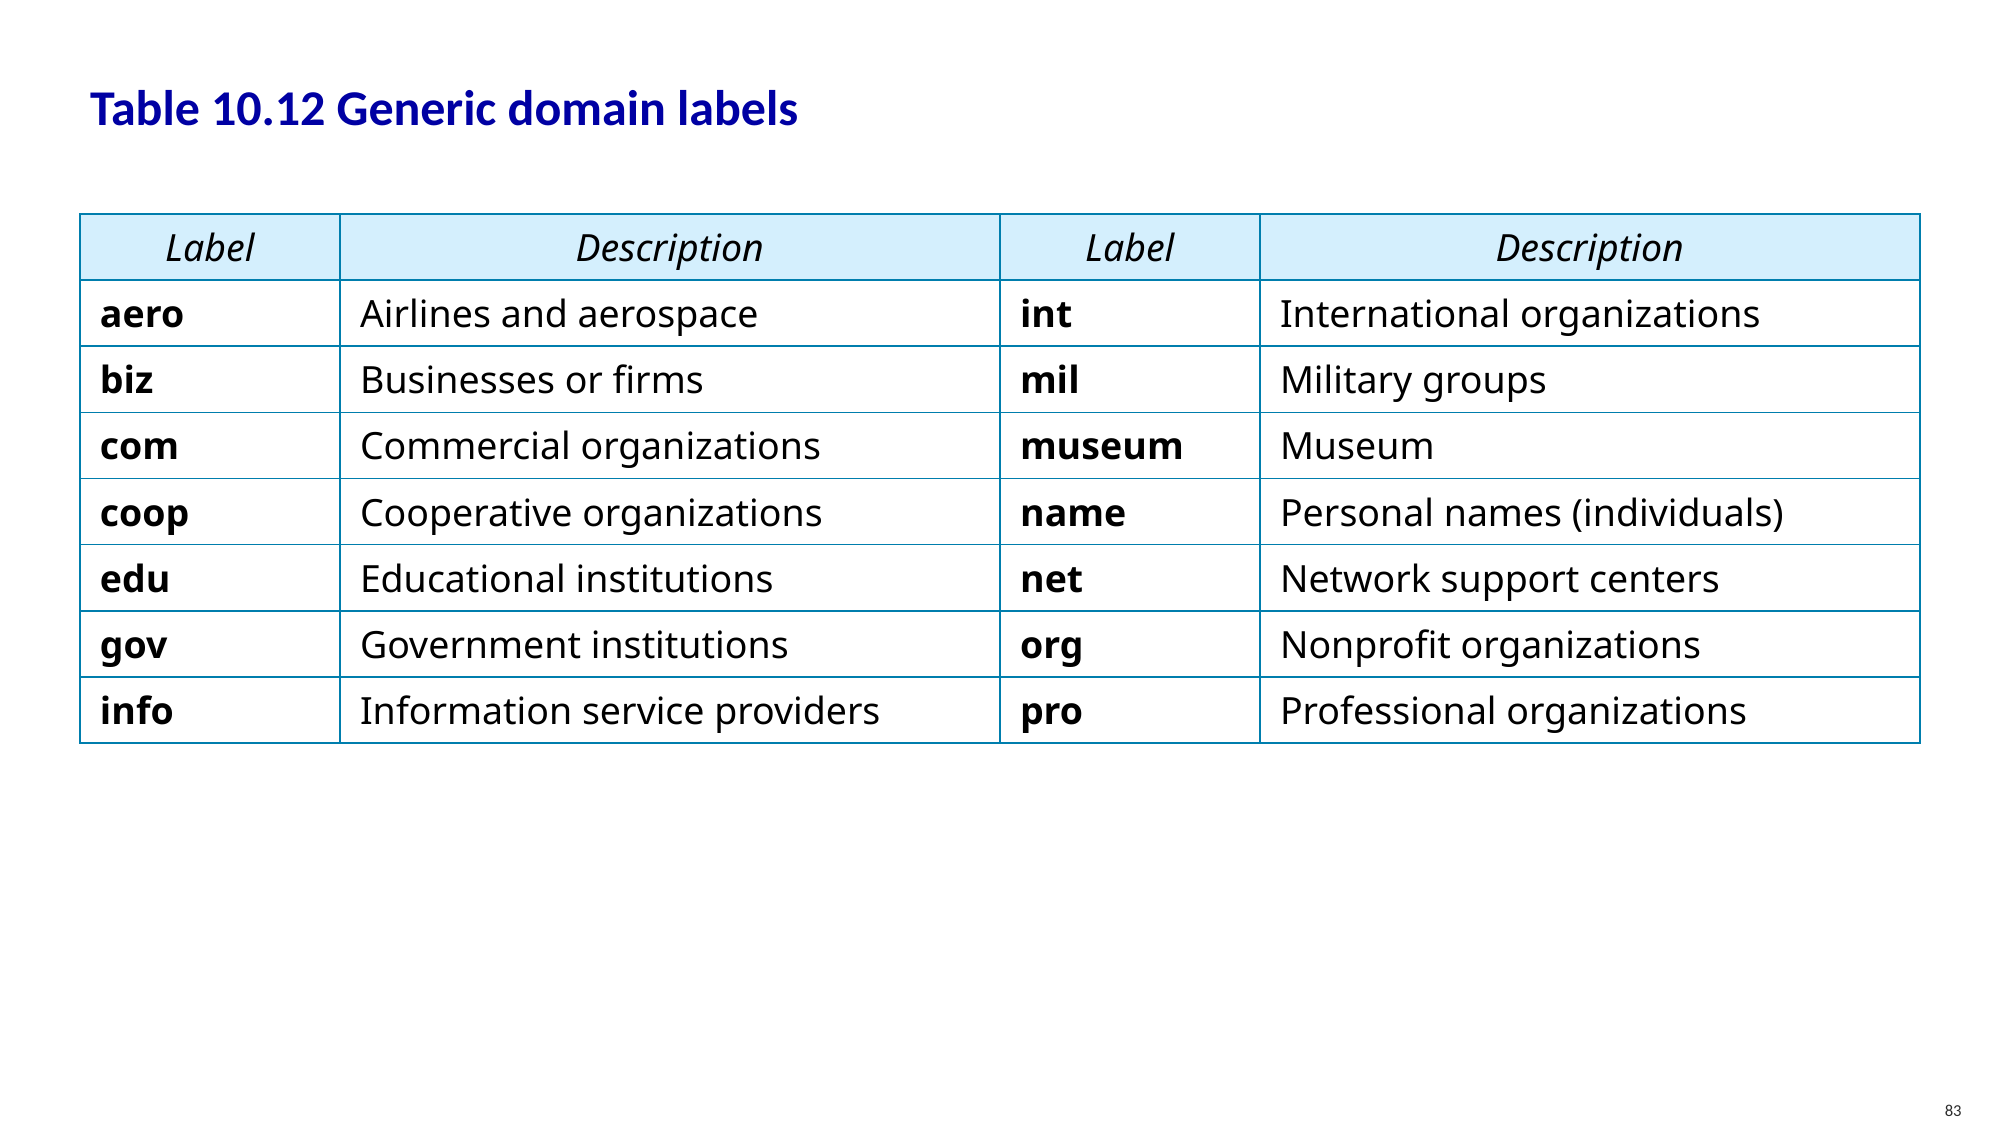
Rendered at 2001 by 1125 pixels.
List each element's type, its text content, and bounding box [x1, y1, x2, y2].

table_cell name [1001, 479, 1259, 544]
table_cell com [81, 413, 339, 478]
table_cell org [1001, 612, 1259, 676]
table_cell biz [81, 347, 339, 412]
table_cell Museum [1261, 413, 1919, 478]
table_cell Nonprofit organizations [1261, 612, 1919, 676]
table_cell museum [1001, 413, 1259, 478]
table_cell Military groups [1261, 347, 1919, 412]
table_cell Information service providers [341, 678, 999, 742]
table_cell int [1001, 281, 1259, 345]
table_header Description [341, 215, 999, 279]
table_cell Airlines and aerospace [341, 281, 999, 345]
table_cell Personal names (individuals) [1261, 479, 1919, 544]
table_cell International organizations [1261, 281, 1919, 345]
table_cell mil [1001, 347, 1259, 412]
table_header Label [1001, 215, 1259, 279]
table_cell edu [81, 545, 339, 610]
table_header Description [1261, 215, 1919, 279]
table_cell coop [81, 479, 339, 544]
table_cell aero [81, 281, 339, 345]
table_cell Businesses or firms [341, 347, 999, 412]
table_cell Professional organizations [1261, 678, 1919, 742]
table_cell Educational institutions [341, 545, 999, 610]
table_cell info [81, 678, 339, 742]
table_header Label [81, 215, 339, 279]
table_cell Network support centers [1261, 545, 1919, 610]
table_cell net [1001, 545, 1259, 610]
title Table 10.12 Generic domain labels [75, 50, 1925, 162]
slide_number 83 [1891, 1096, 1970, 1123]
table_cell Cooperative organizations [341, 479, 999, 544]
table_cell pro [1001, 678, 1259, 742]
table_cell gov [81, 612, 339, 676]
table_cell Commercial organizations [341, 413, 999, 478]
table_cell Government institutions [341, 612, 999, 676]
